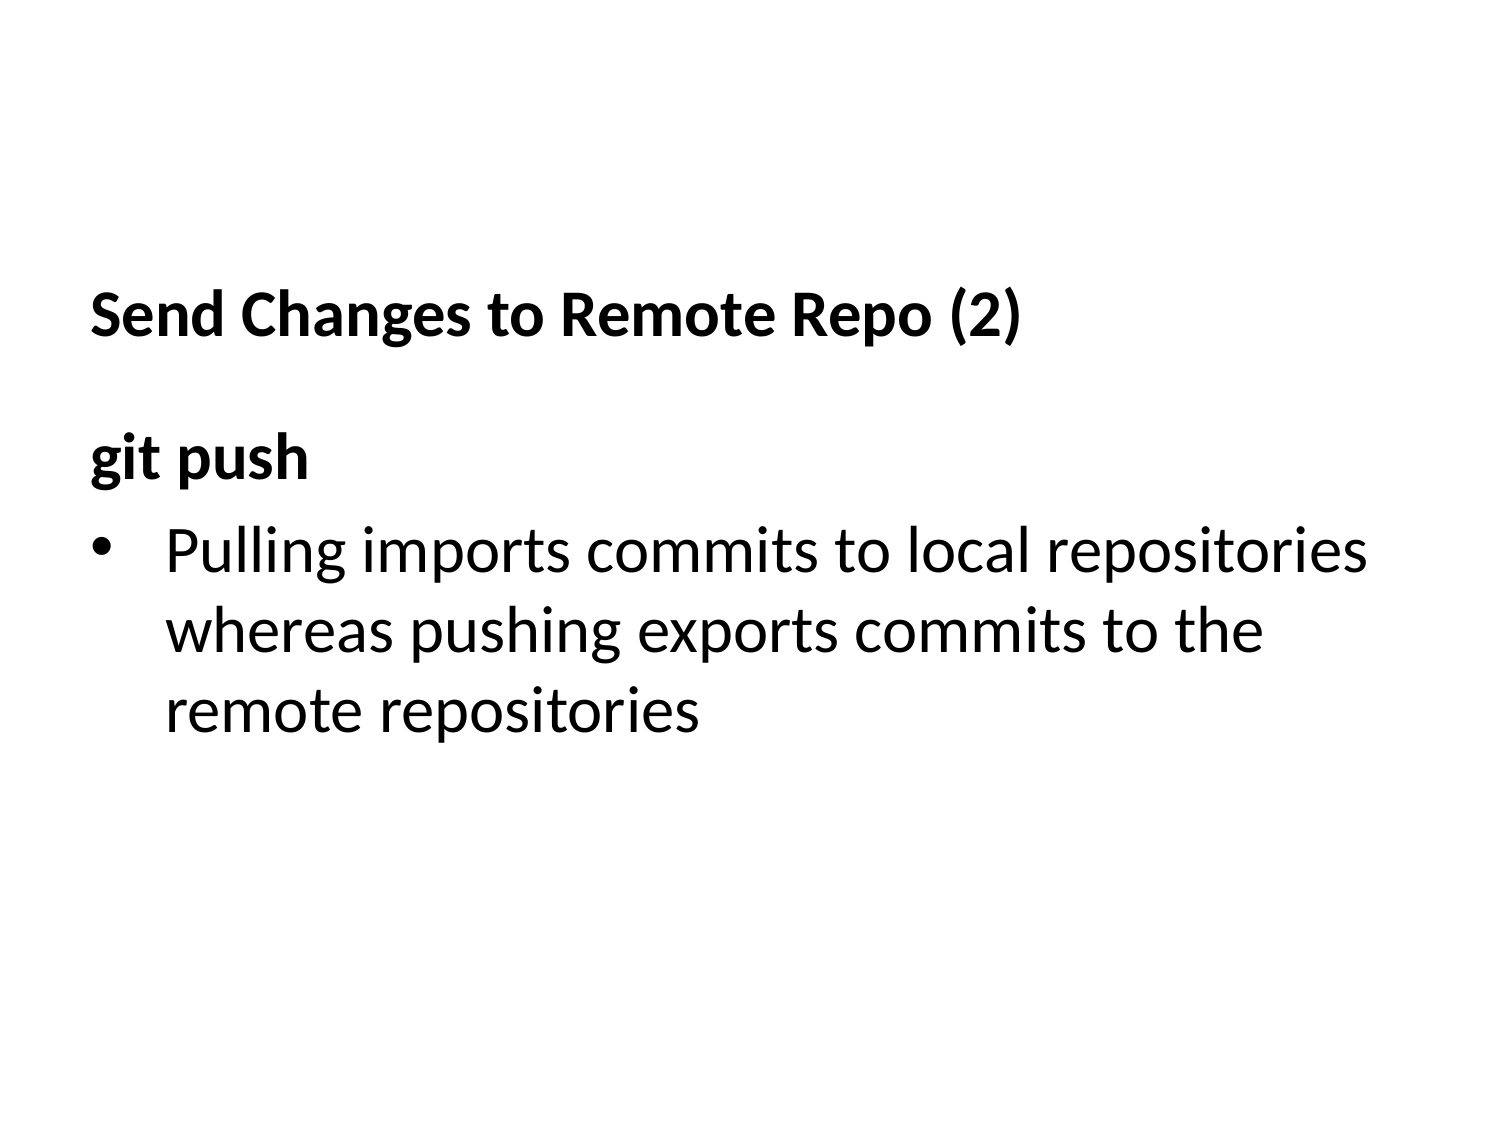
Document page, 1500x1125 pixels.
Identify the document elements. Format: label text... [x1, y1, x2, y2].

list Send Changes to Remote Repo (2) git push Pulling imports commits to local repositories whereas pushing exports commits to the remote repositories [75, 262, 1425, 1005]
